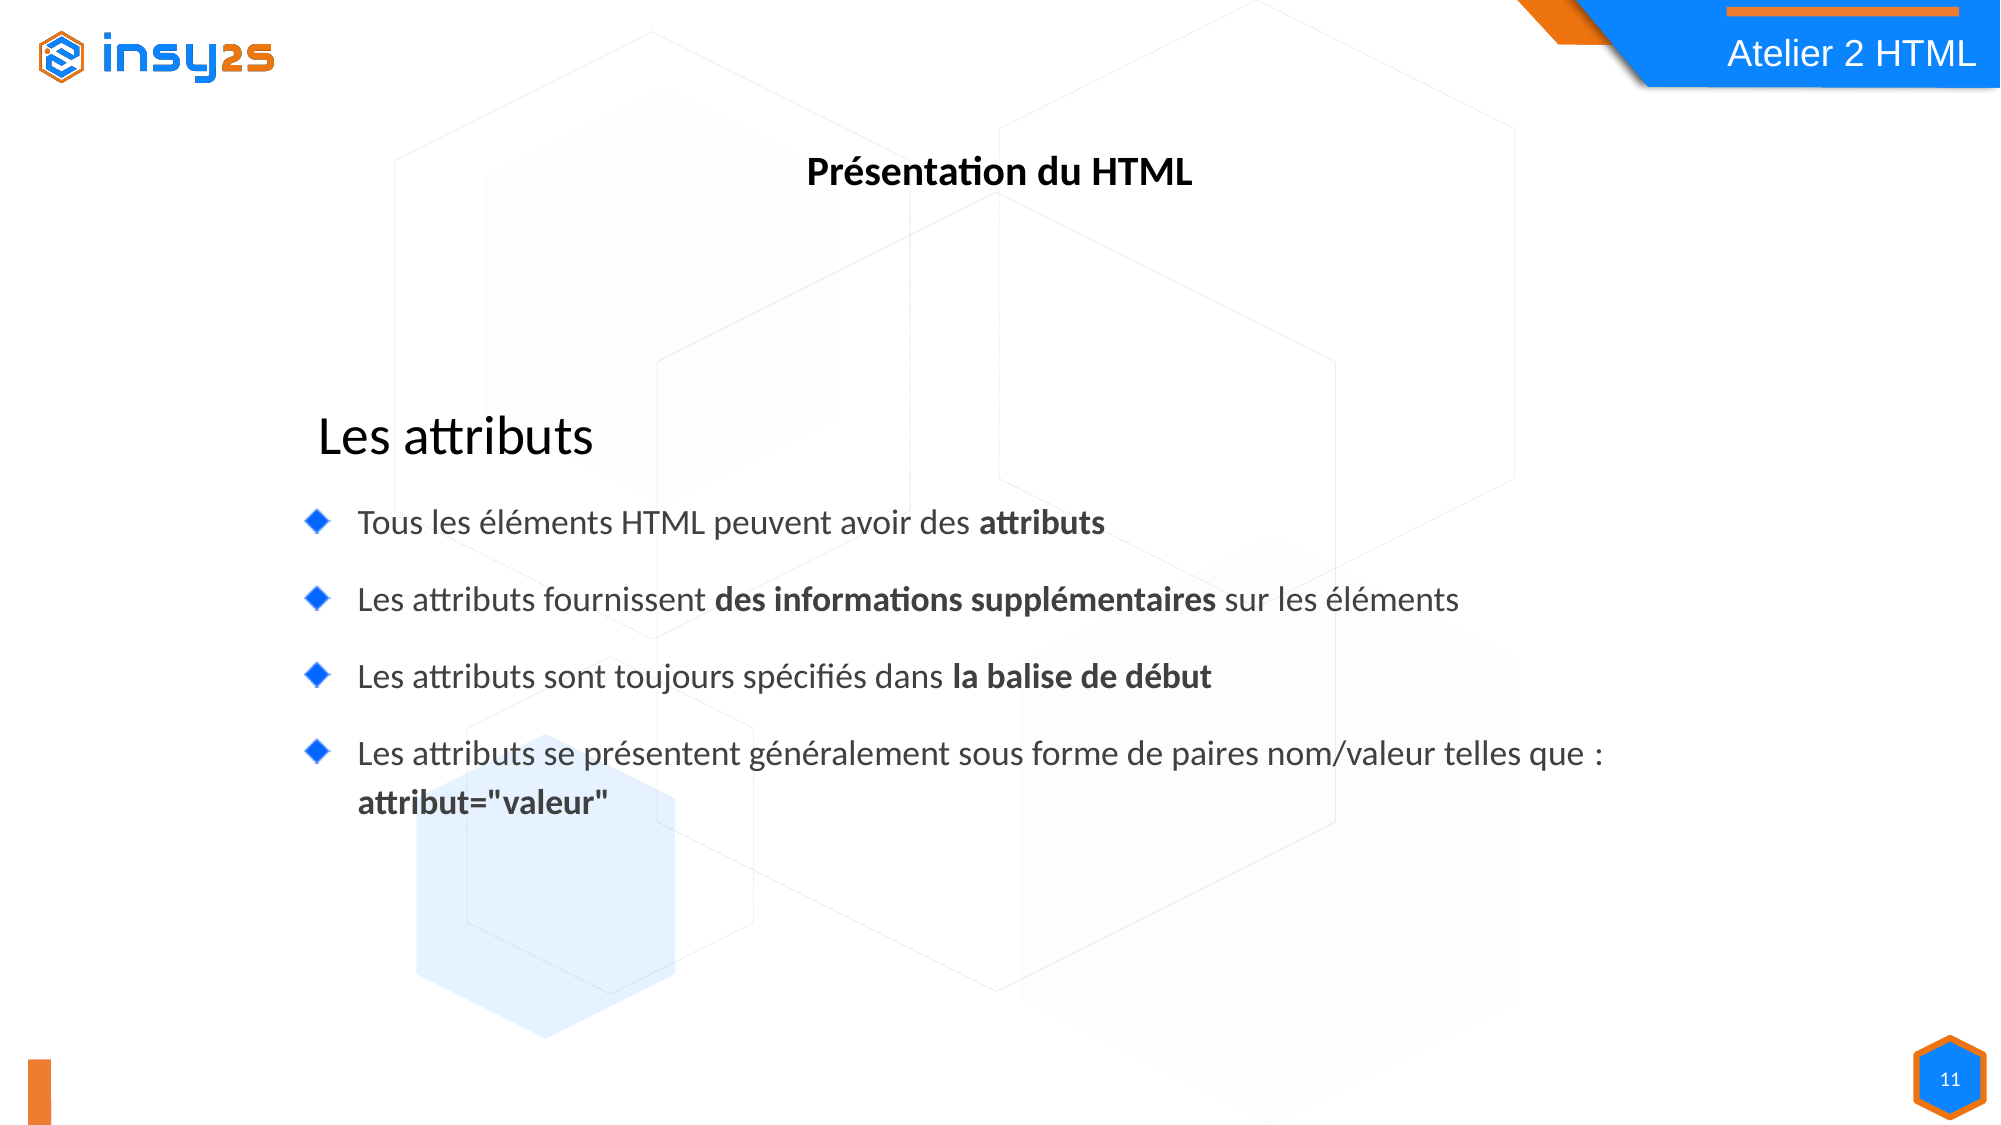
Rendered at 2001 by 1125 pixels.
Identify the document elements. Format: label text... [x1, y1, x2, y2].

picture [304, 584, 331, 611]
slide_number 11 [1916, 1053, 1984, 1104]
picture [39, 31, 274, 84]
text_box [1514, 0, 2000, 88]
text_box Présentation du HTML [379, 130, 1621, 201]
picture [304, 737, 331, 764]
picture [304, 507, 331, 534]
picture [304, 660, 331, 688]
text_box Les attributs Tous les éléments HTML peuvent avoir des attributs Les attributs fournissent des informations supplémentaires sur les éléments Les attributs sont toujours spécifiés dans la balise de début Les attributs se présentent généralement sous forme de paires nom/valeur telles que : attribut="valeur" [289, 384, 1711, 830]
